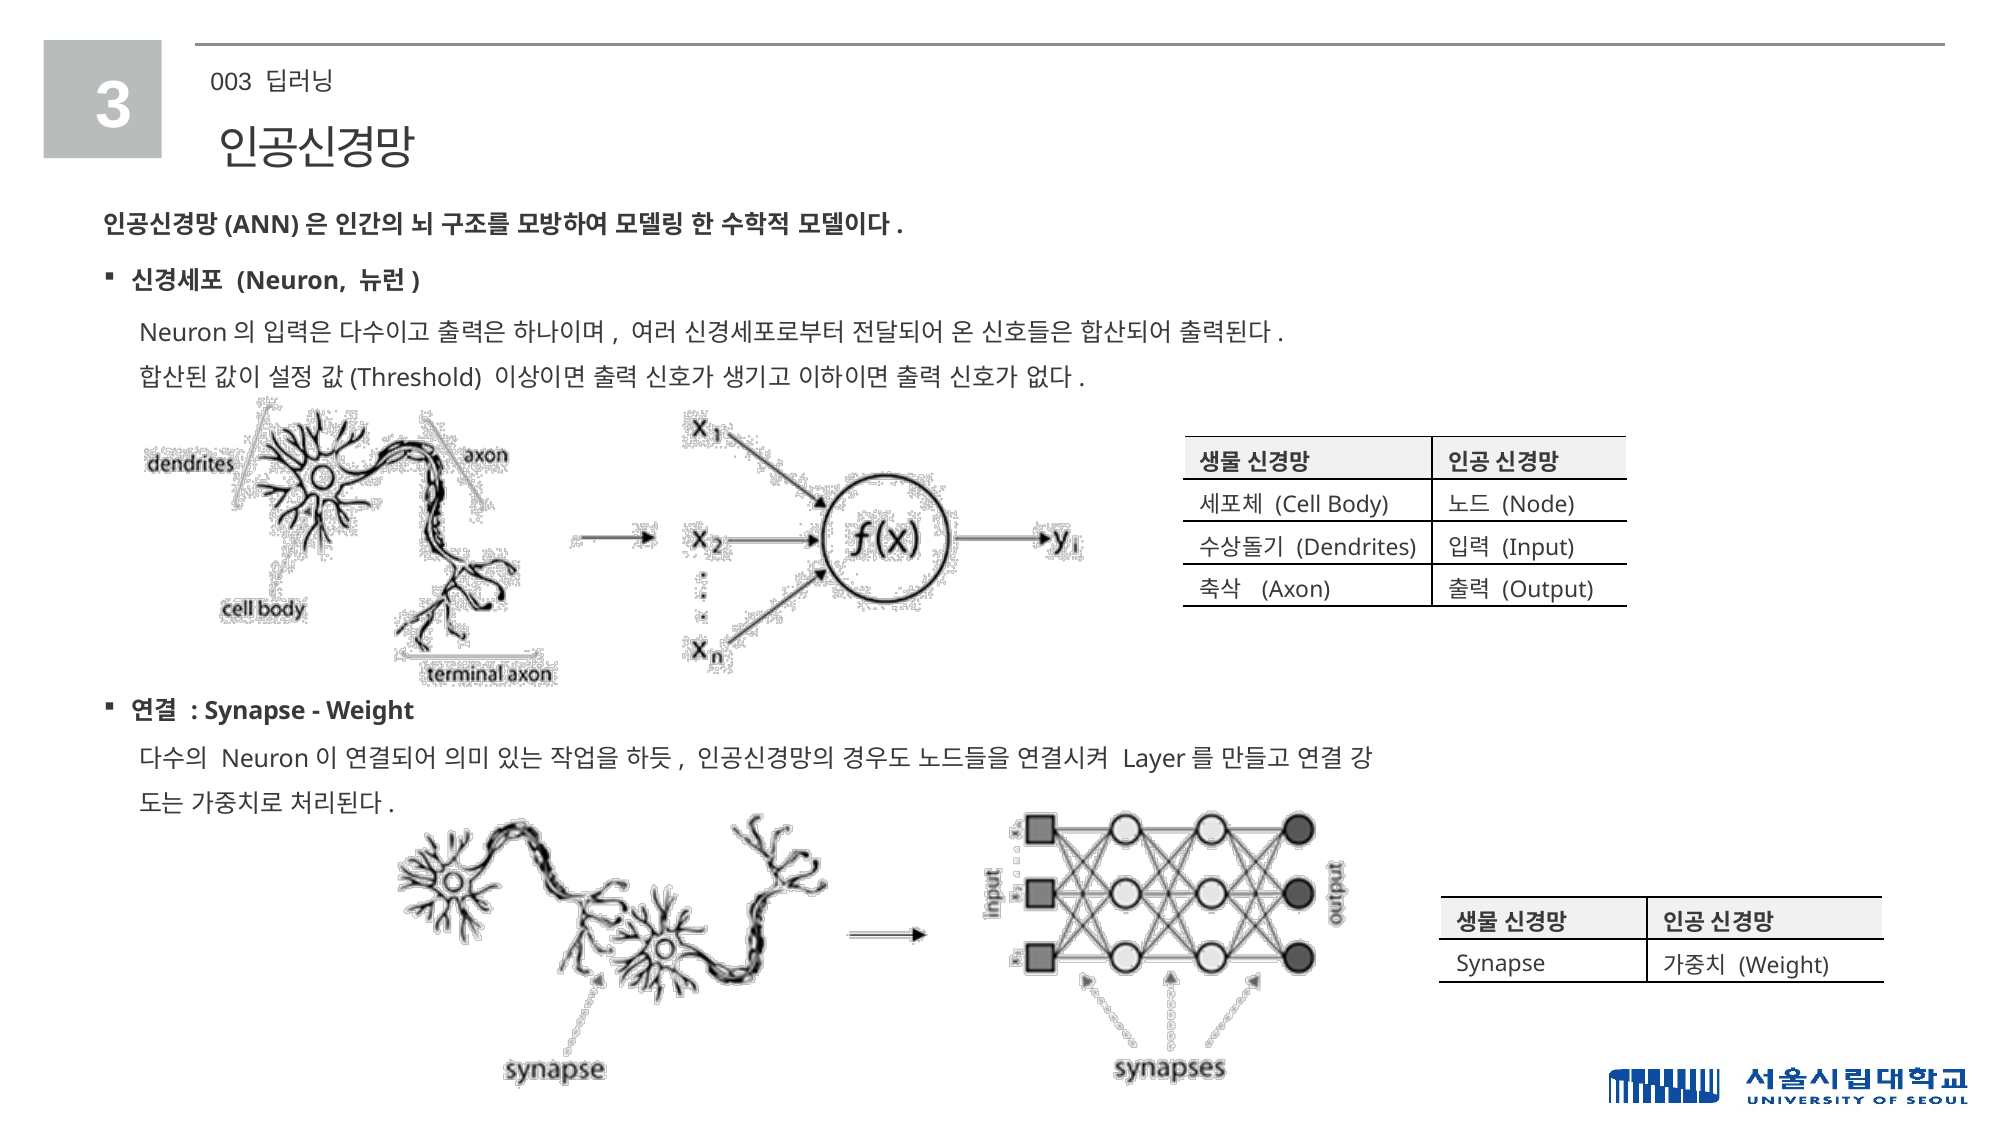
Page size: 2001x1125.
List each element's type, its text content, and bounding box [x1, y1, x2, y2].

text_box 3 [80, 52, 123, 148]
table_cell 축삭 (Axon) [1185, 565, 1431, 605]
table_cell Synapse [1441, 940, 1646, 981]
table_header 생물 신경망 [1185, 437, 1431, 478]
text_box [143, 392, 1096, 692]
text_box 연결 : Synapse - Weight 다수의 Neuron이 연결되어 의미 있는 작업을 하듯, 인공신경망의 경우도 노드들을 연결시켜 Layer를 만들고 연결 강 도는 가중치로 처리된다. [101, 692, 1441, 817]
picture [1576, 1048, 2000, 1125]
text_box [42, 39, 163, 159]
table_header 인공 신경망 [1648, 898, 1882, 938]
table_cell 가중치 (Weight) [1648, 940, 1882, 981]
text_box [391, 776, 1360, 1103]
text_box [194, 57, 441, 176]
table_cell 입력 (Input) [1433, 522, 1626, 563]
table_header 생물 신경망 [1441, 898, 1646, 938]
table_cell 출력 (Output) [1433, 565, 1626, 605]
table_header 인공 신경망 [1433, 437, 1626, 478]
table_cell 노드 (Node) [1433, 480, 1626, 520]
text_box 인공신경망(ANN)은 인간의 뇌 구조를 모방하여 모델링 한 수학적 모델이다. 신경세포 (Neuron, 뉴런) Neuron의 입력은 다수이고 출력은 하나이며, 여러 신경세포로부터 전달되어 온 신호들은 합산되어 출력된다. 합산된 값이 설정 값(Threshold) 이상이면 출력 신호가 생기고 이하이면 출력 신호가 없다. [101, 206, 1360, 392]
table_cell 세포체 (Cell Body) [1185, 480, 1431, 520]
table_cell 수상돌기 (Dendrites) [1185, 522, 1431, 563]
